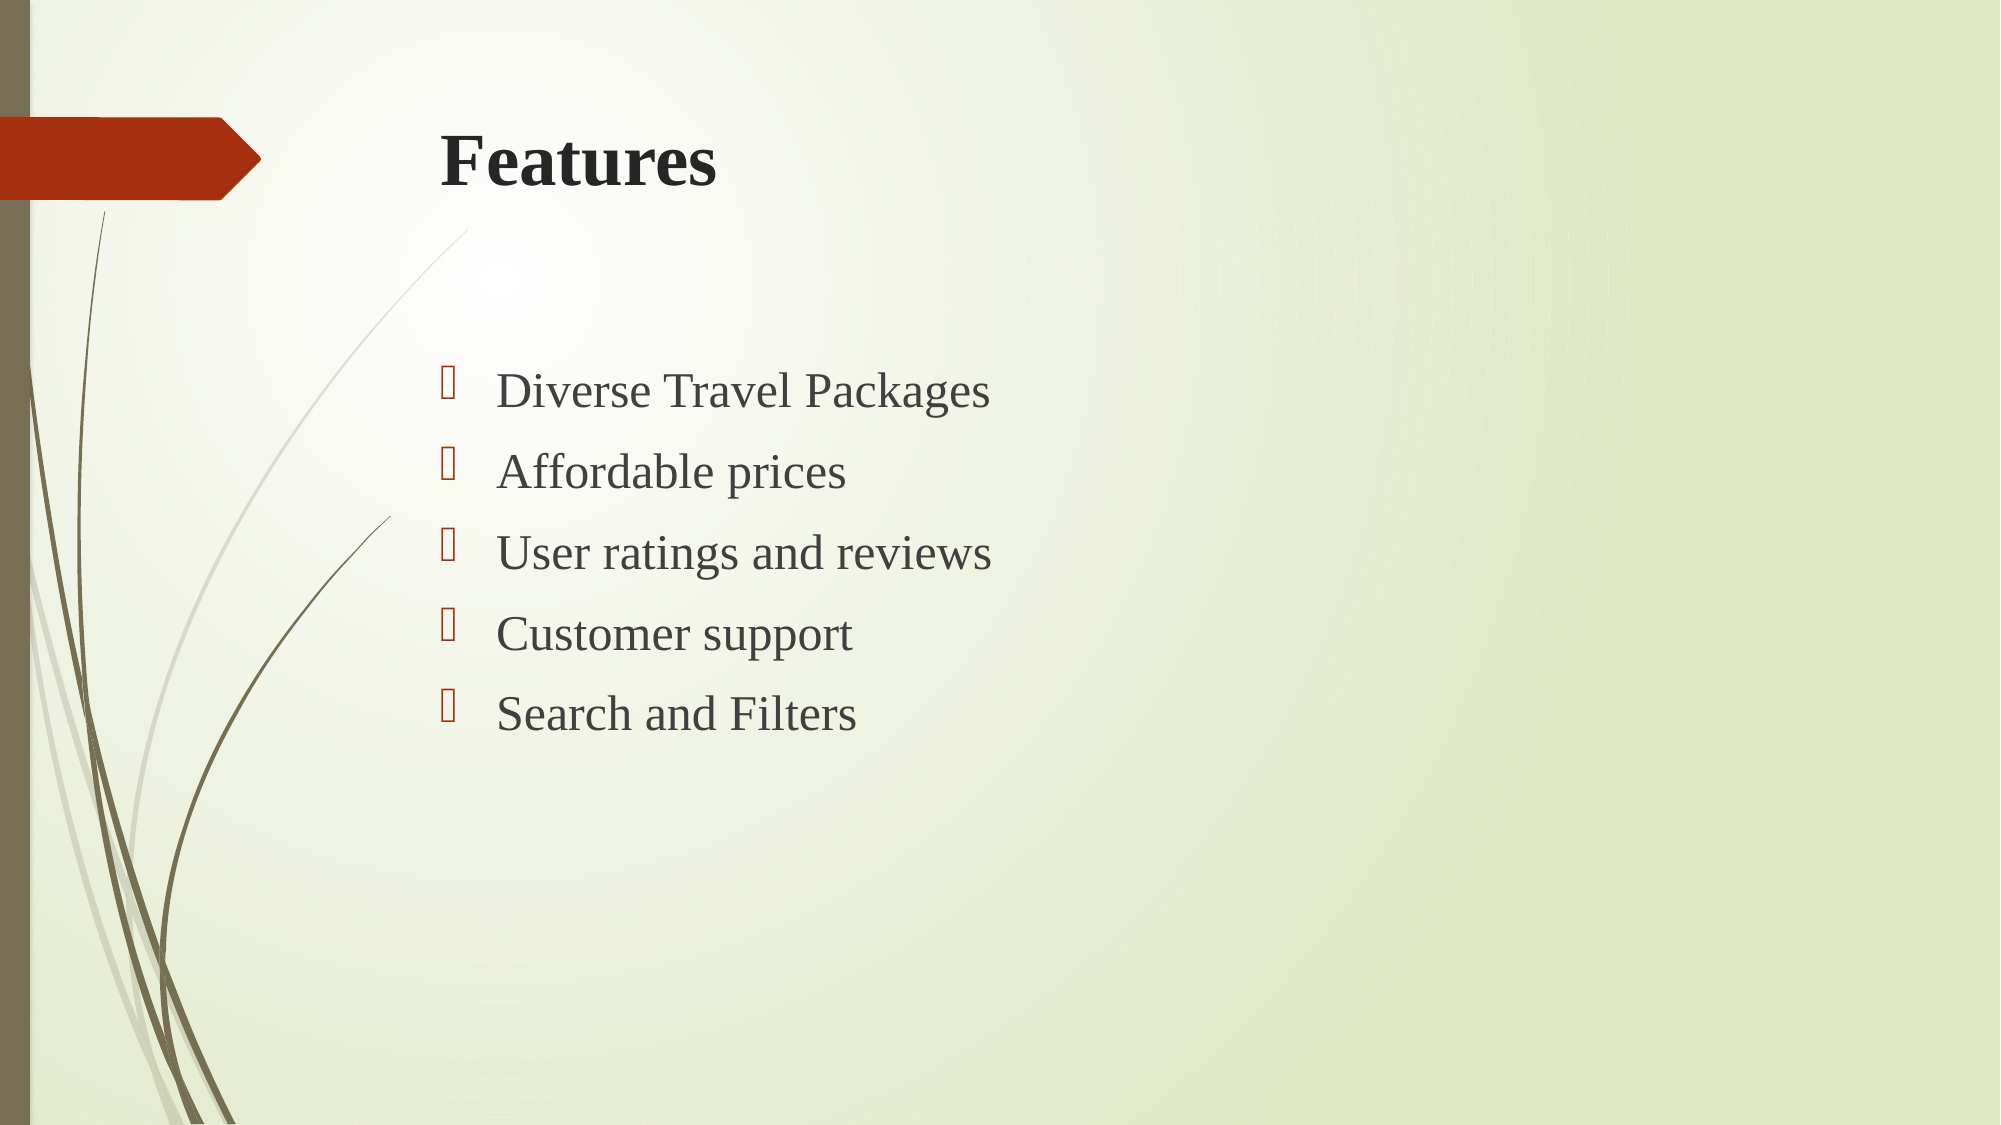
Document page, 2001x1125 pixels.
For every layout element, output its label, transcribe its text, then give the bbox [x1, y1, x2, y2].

title Features [425, 102, 1888, 313]
list Diverse Travel Packages Affordable prices User ratings and reviews Customer support Search and Filters [424, 350, 1888, 970]
